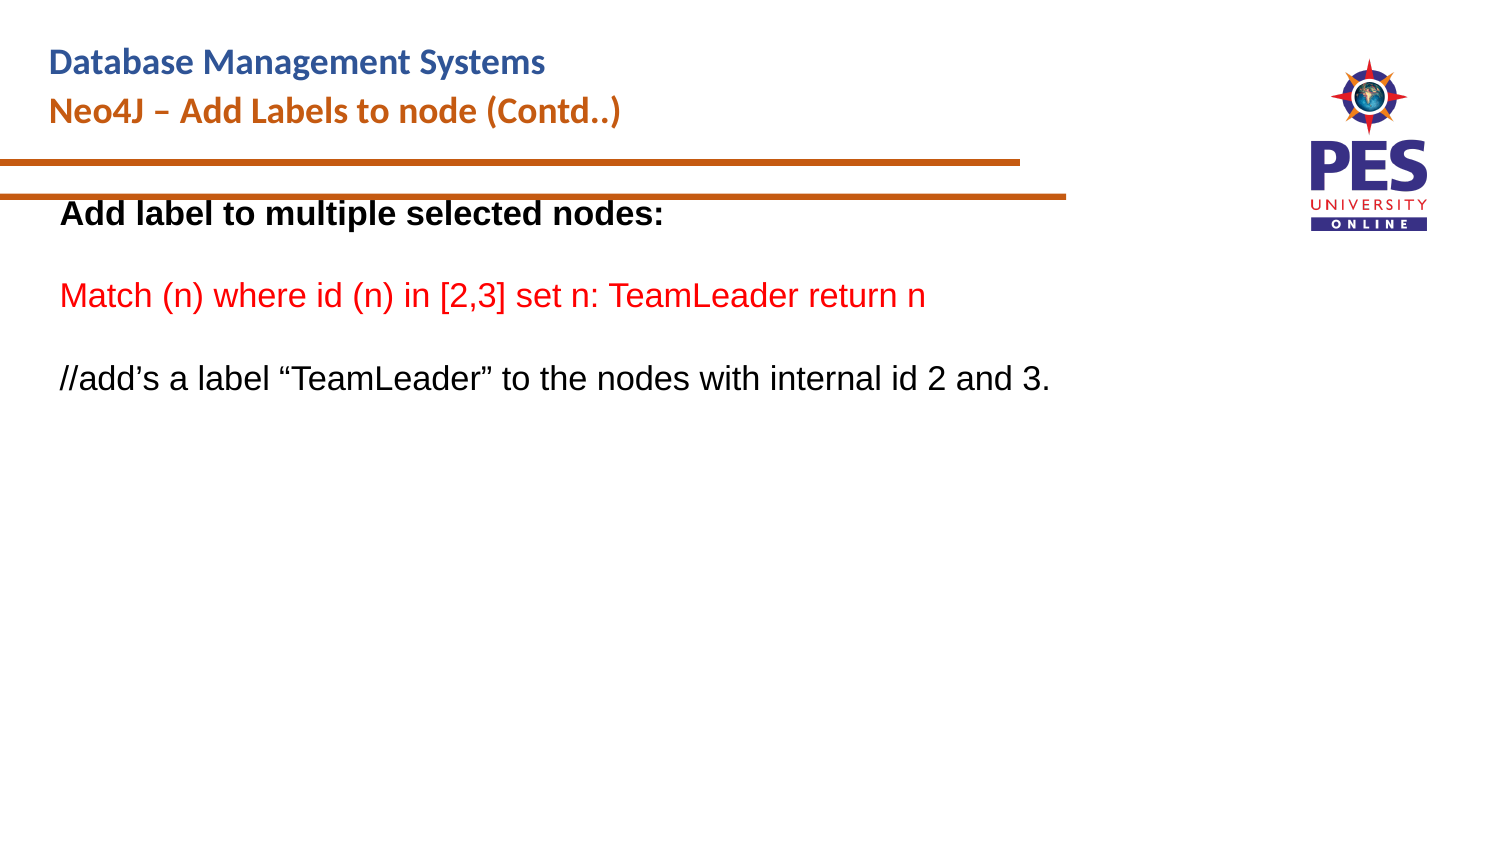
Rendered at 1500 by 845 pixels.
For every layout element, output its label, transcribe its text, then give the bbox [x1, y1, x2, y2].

text_box Database Management Systems [37, 31, 960, 88]
text_box Neo4J – Add Labels to node (Contd..) [37, 80, 1022, 137]
picture [1311, 58, 1427, 231]
text_box Add label to multiple selected nodes: Match (n) where id (n) in [2,3] set n: TeamLeader return n //add’s a label “TeamLeader” to the nodes with internal id 2 and 3. [48, 185, 1251, 527]
